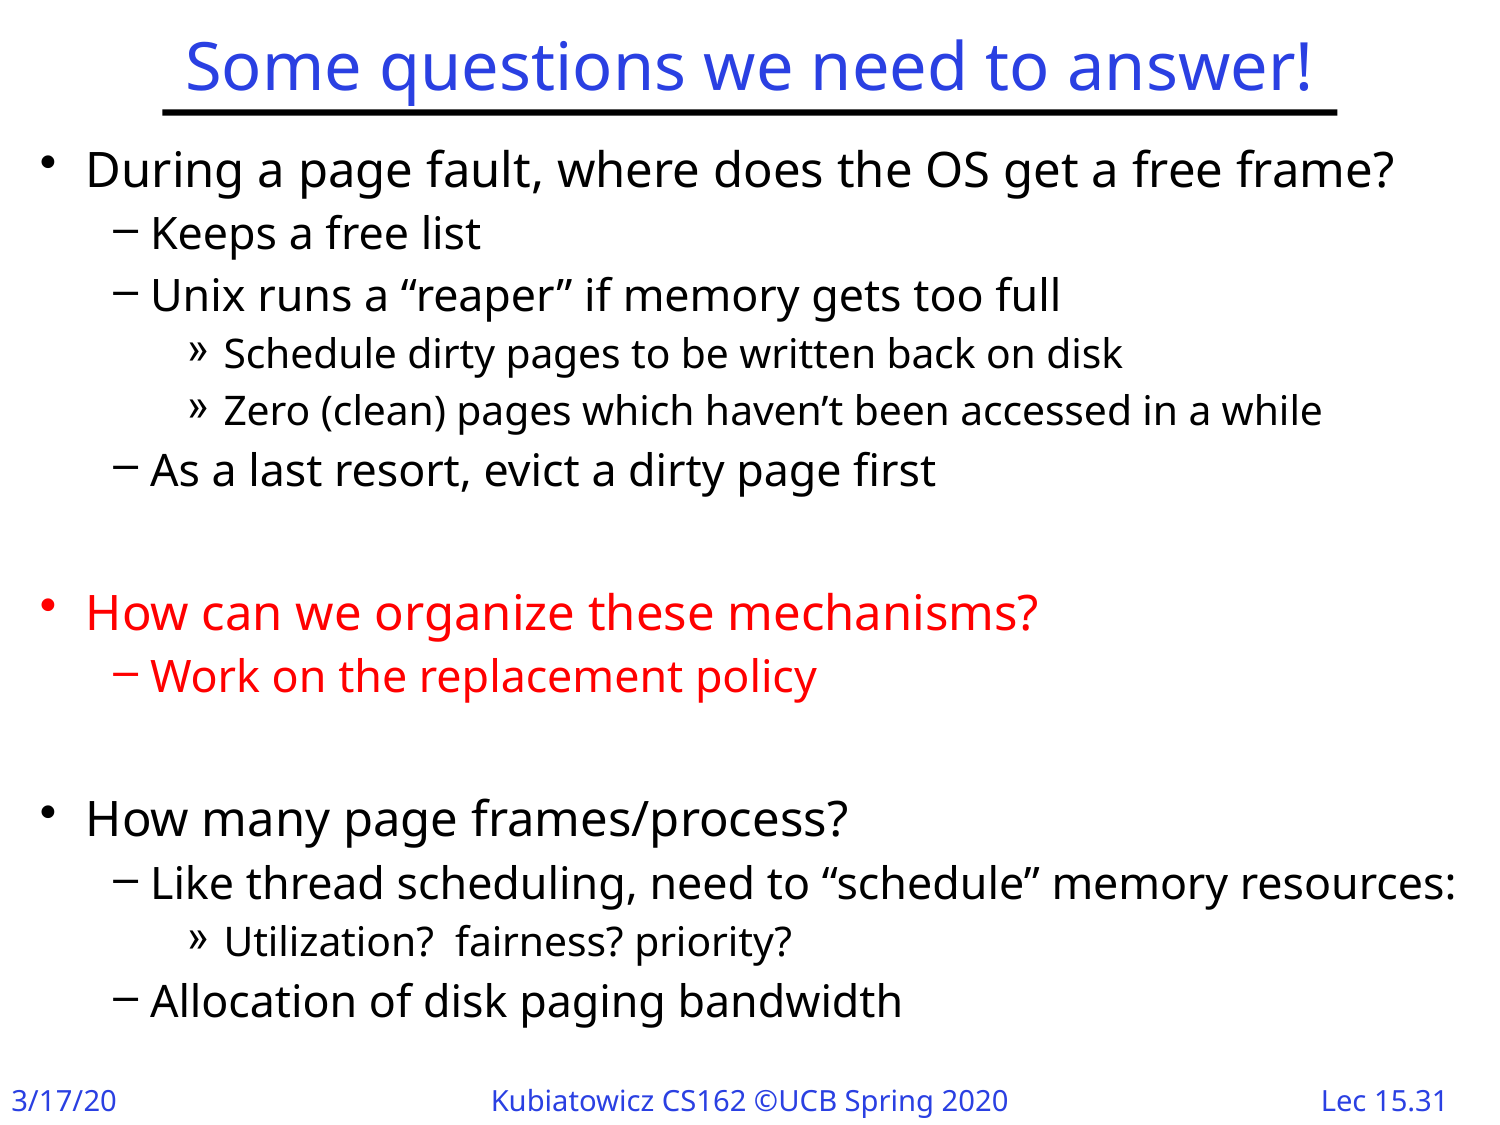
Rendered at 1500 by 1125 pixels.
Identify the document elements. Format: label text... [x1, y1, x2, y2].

title Some questions we need to answer! [162, 24, 1338, 113]
list During a page fault, where does the OS get a free frame? Keeps a free list Unix runs a “reaper” if memory gets too full Schedule dirty pages to be written back on disk Zero (clean) pages which haven’t been accessed in a while As a last resort, evict a dirty page first How can we organize these mechanisms? Work on the replacement policy How many page frames/process? Like thread scheduling, need to “schedule” memory resources: Utilization? fairness? priority? Allocation of disk paging bandwidth [24, 137, 1475, 1050]
